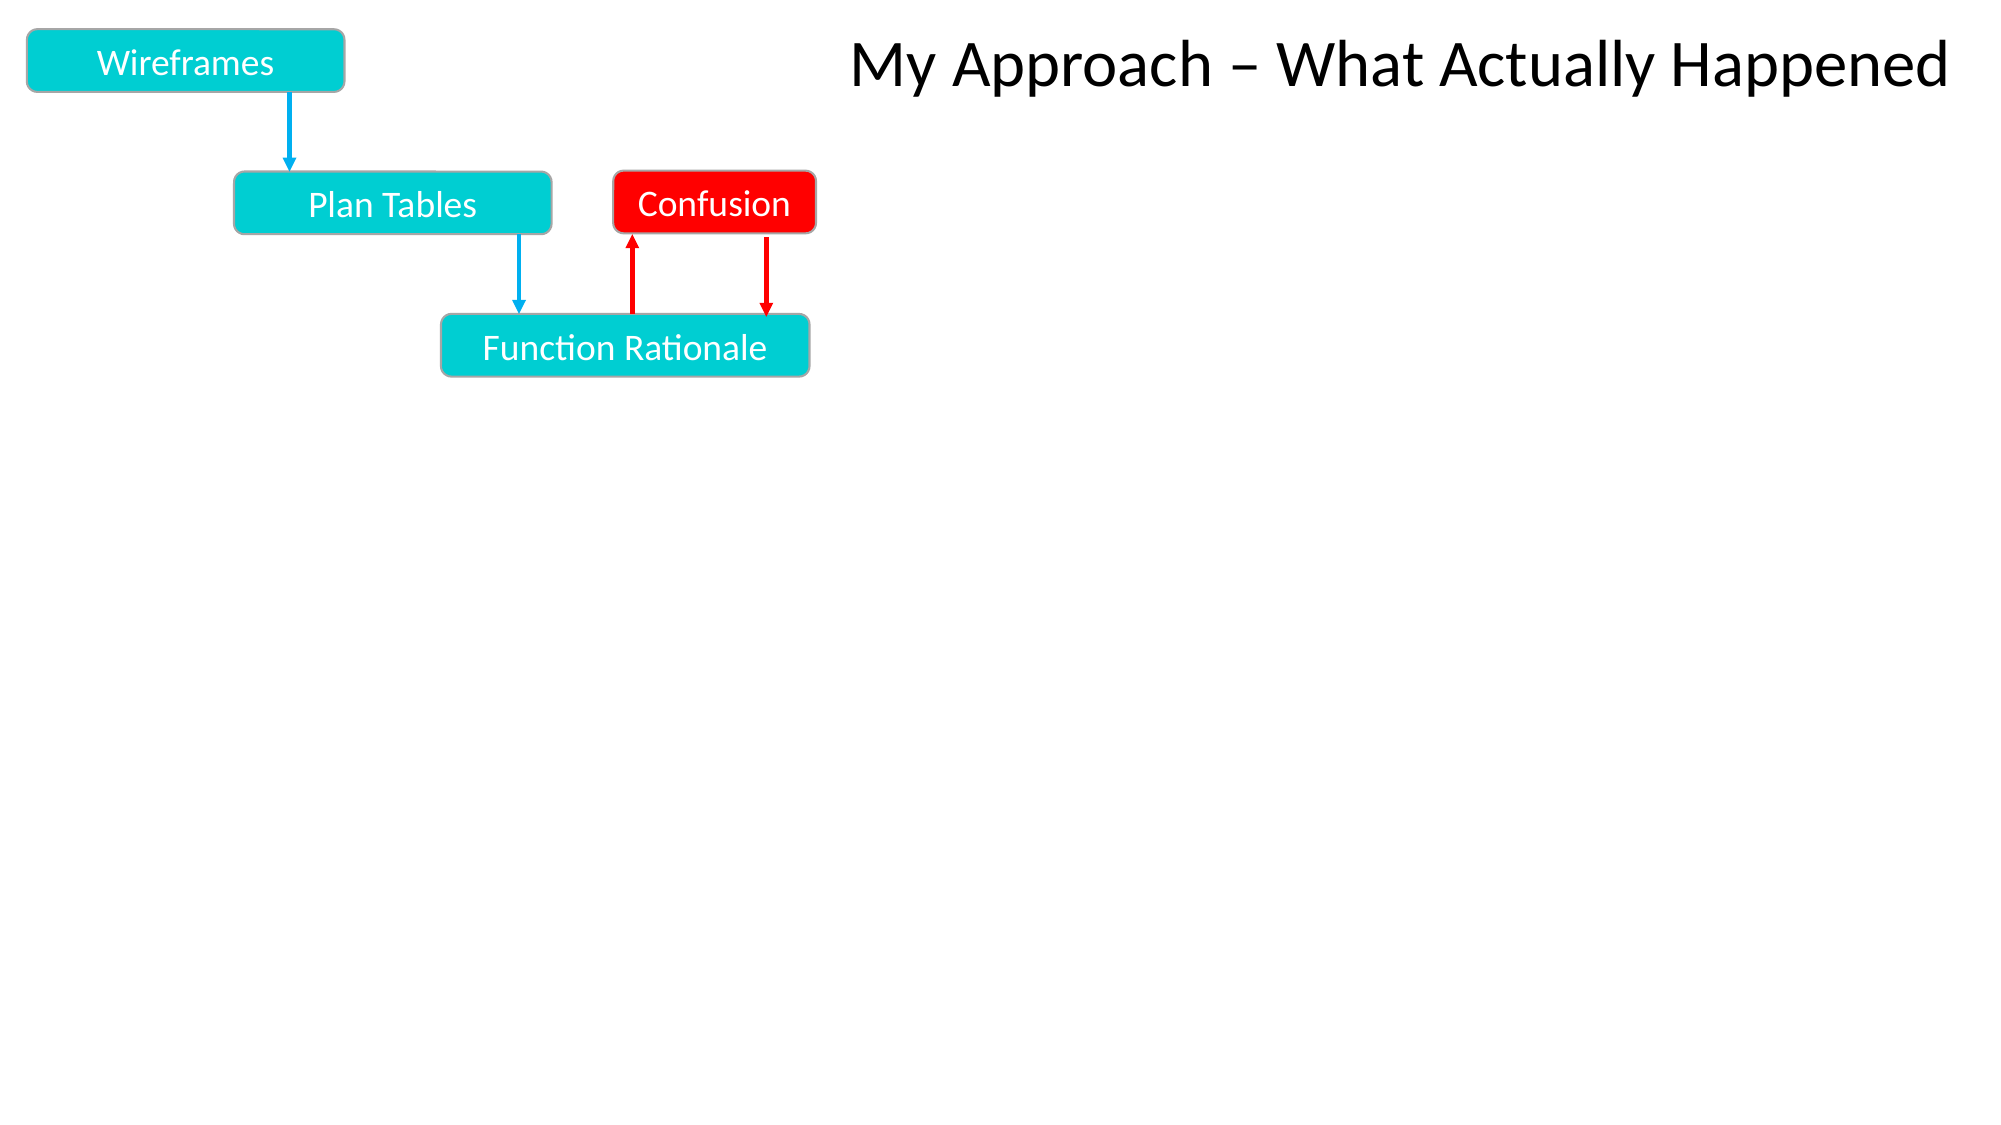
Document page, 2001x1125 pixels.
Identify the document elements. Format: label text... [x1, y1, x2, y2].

text_box Wireframes [25, 28, 346, 93]
text_box Plan Tables [232, 170, 553, 236]
text_box Function Rationale [439, 312, 811, 378]
text_box My Approach – What Actually Happened [814, 12, 1988, 108]
text_box Confusion [612, 169, 818, 235]
